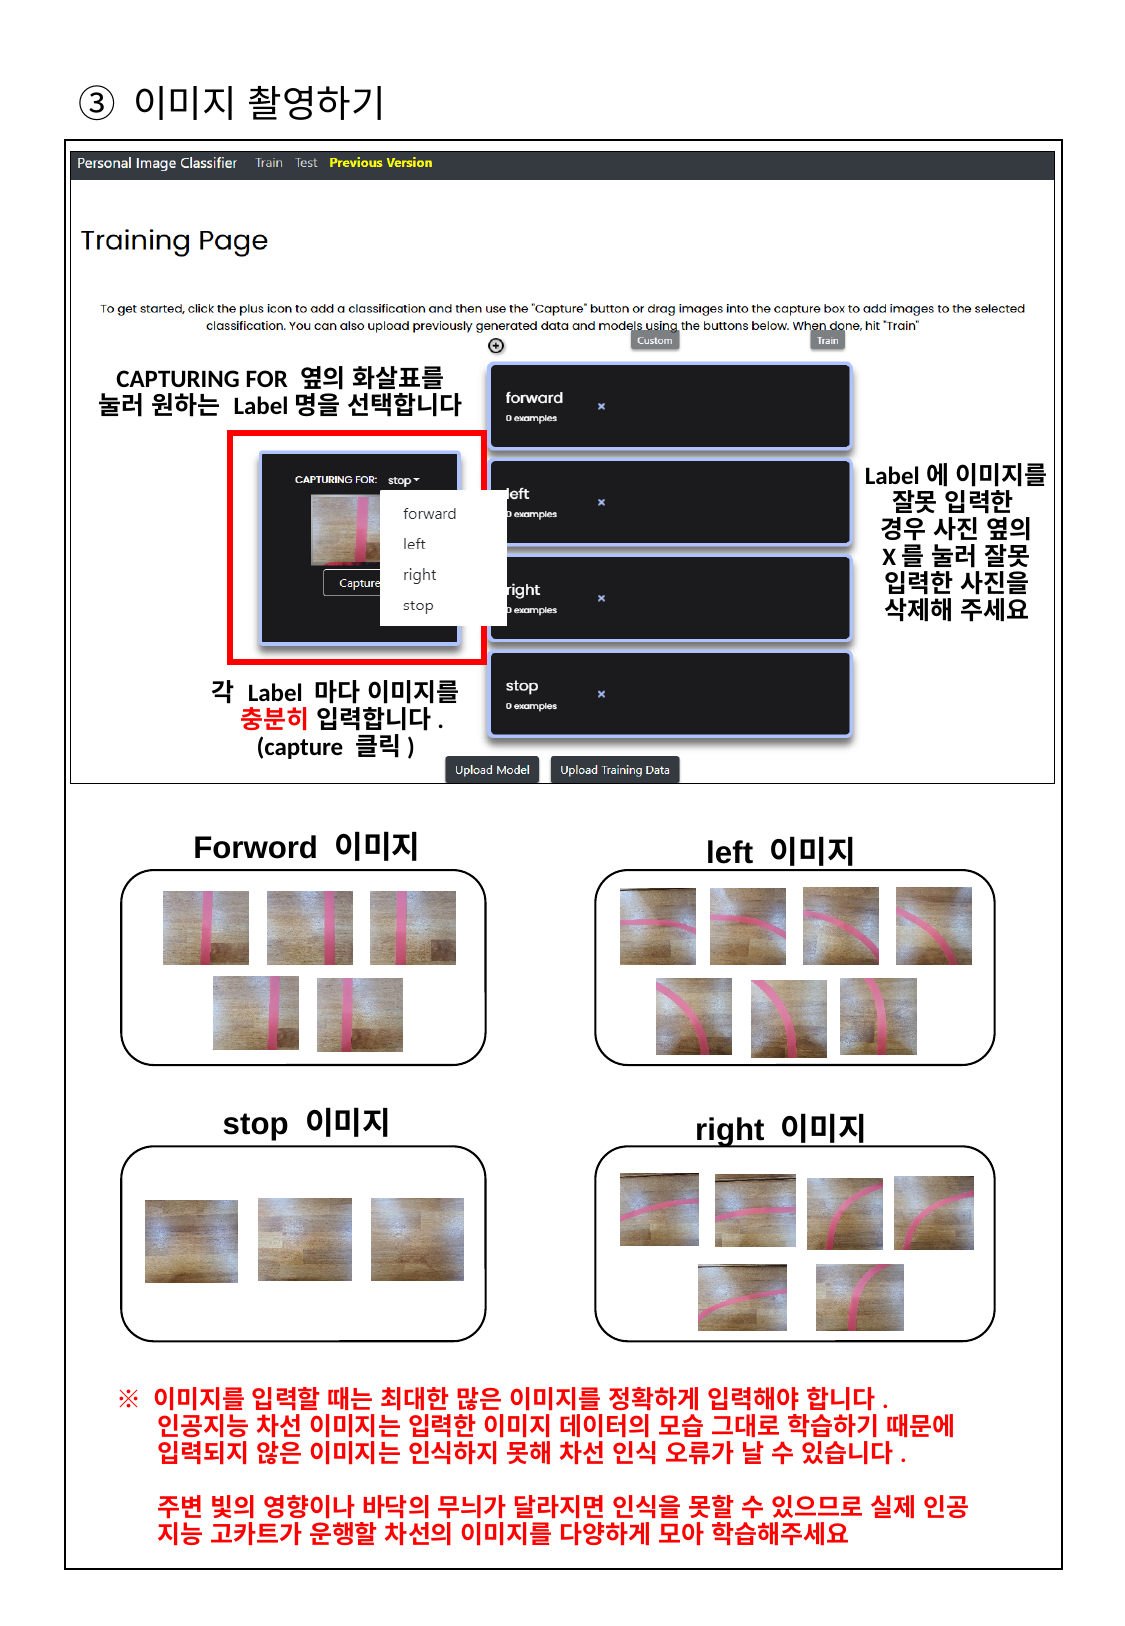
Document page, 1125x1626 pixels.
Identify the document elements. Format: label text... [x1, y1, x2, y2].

picture [751, 980, 827, 1058]
picture [709, 888, 786, 965]
picture [894, 1176, 974, 1250]
picture [896, 887, 972, 965]
picture [803, 887, 879, 965]
picture [316, 978, 403, 1052]
picture [840, 978, 917, 1055]
text_box stop 이미지 [138, 1082, 475, 1147]
text_box ③ 이미지 촬영하기 [63, 72, 401, 133]
text_box ※ 이미지를 입력할 때는 최대한 많은 이미지를 정확하게 입력해야 합니다. 인공지능 차선 이미지는 입력한 이미지 데이터의 모습 그대로 학습하기 때문에 입력되지 않은 이미지는 인식하지 못해 차선 인식 오류가 날 수 있습니다. 주변 빛의 영향이나 바닥의 무늬가 달라지면 인식을 못할 수 있으므로 실제 인공 지능 고카트가 운행할 차선의 이미지를 다양하게 모아 학습해주세요 [101, 1372, 1062, 1570]
picture [145, 1200, 238, 1283]
text_box [64, 804, 1063, 1570]
picture [715, 1174, 796, 1247]
text_box [120, 869, 487, 1067]
text_box [64, 139, 1063, 151]
picture [371, 1198, 465, 1281]
text_box Forword 이미지 [138, 806, 475, 871]
picture [370, 891, 456, 965]
picture [213, 976, 299, 1050]
picture [267, 891, 353, 965]
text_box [11, 151, 1073, 804]
picture [656, 978, 732, 1055]
text_box right 이미지 [613, 1088, 950, 1148]
picture [815, 1264, 904, 1331]
picture [620, 888, 696, 965]
text_box [120, 1145, 487, 1343]
picture [698, 1264, 787, 1331]
picture [258, 1198, 352, 1281]
picture [620, 1173, 699, 1246]
text_box left 이미지 [613, 812, 950, 872]
picture [163, 891, 250, 965]
text_box [594, 869, 996, 1067]
picture [807, 1178, 883, 1250]
text_box [594, 1145, 996, 1343]
